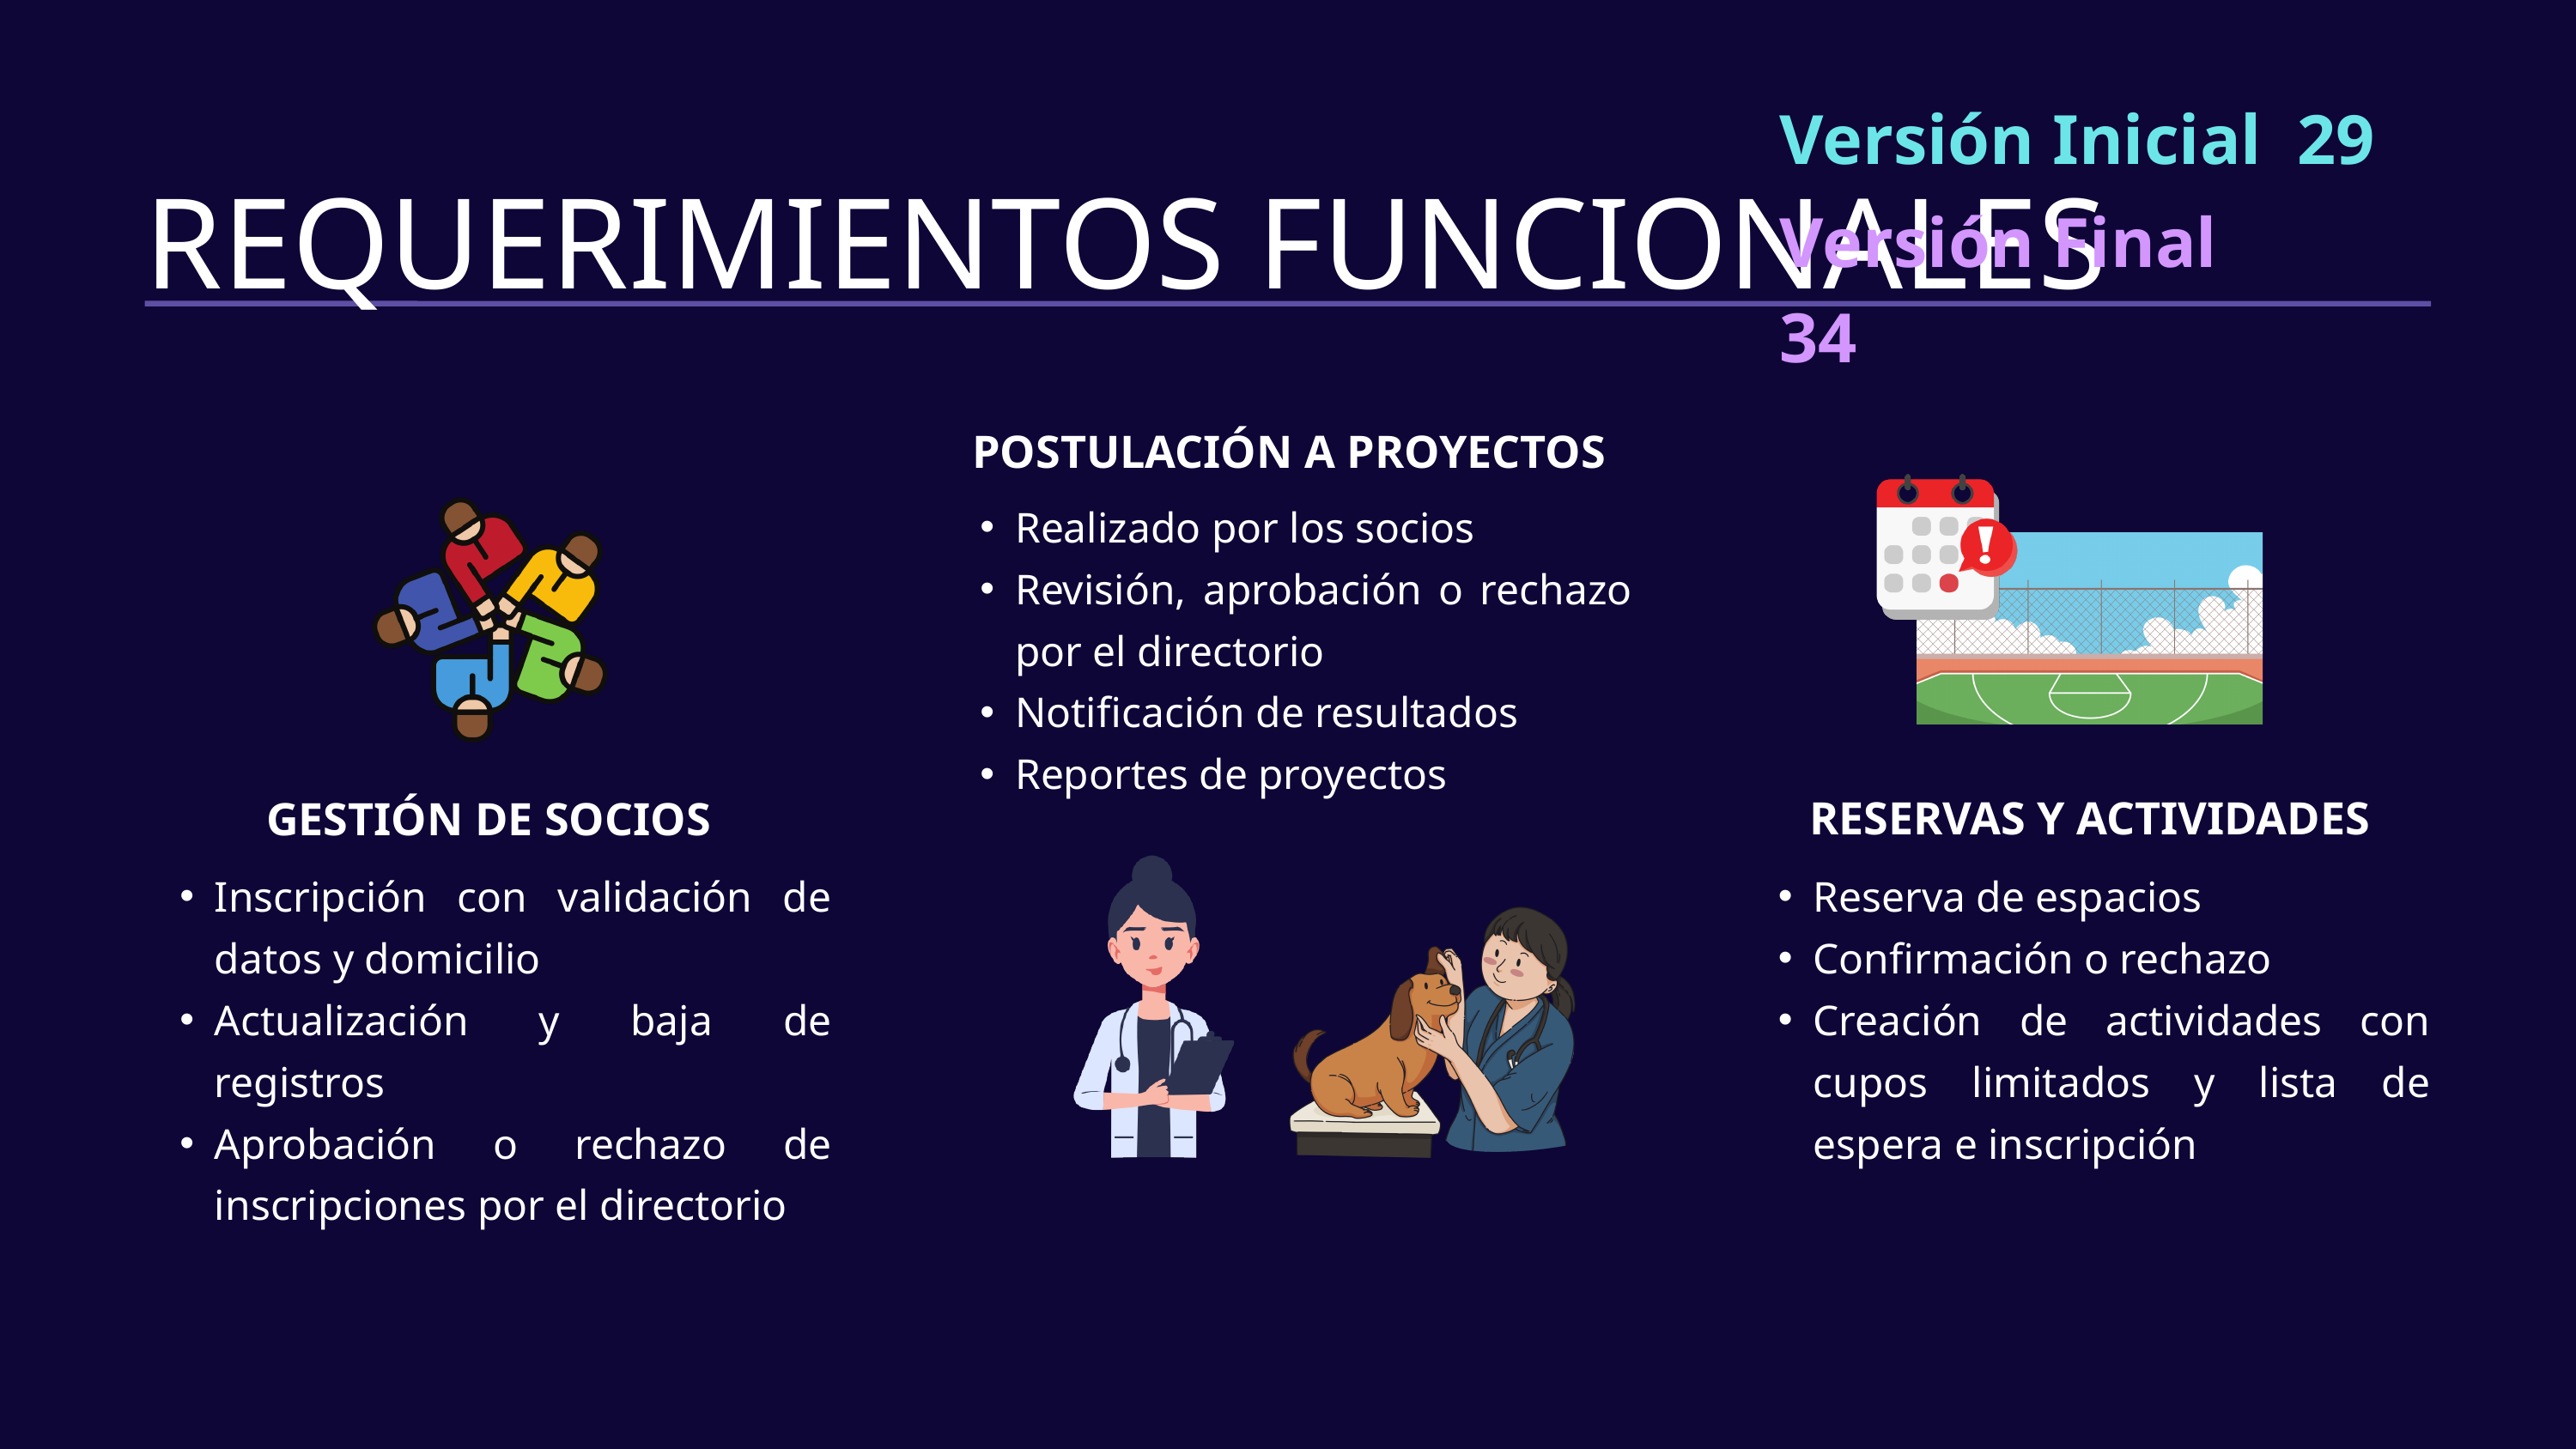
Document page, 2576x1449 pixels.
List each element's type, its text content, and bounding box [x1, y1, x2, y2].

text_box [1917, 532, 2263, 724]
text_box Realizado por los socios Revisión, aprobación o rechazo por el directorio Notificación de resultados Reportes de proyectos [945, 489, 1633, 798]
text_box [369, 494, 608, 743]
text_box Inscripción con validación de datos y domicilio Actualización y baja de registros Aprobación o rechazo de inscripciones por el directorio [144, 858, 833, 1229]
text_box [1289, 906, 1576, 1158]
text_box [1876, 474, 2020, 620]
text_box REQUERIMIENTOS FUNCIONALES [144, 137, 2432, 314]
text_box GESTIÓN DE SOCIOS [144, 781, 833, 845]
text_box [1069, 855, 1235, 1158]
text_box Reserva de espacios Confirmación o rechazo Creación de actividades con cupos limitados y lista de espera e inscripción [1743, 858, 2432, 1167]
text_box POSTULACIÓN A PROYECTOS [945, 415, 1633, 478]
text_box RESERVAS Y ACTIVIDADES [1746, 781, 2434, 845]
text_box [1779, 90, 2434, 275]
